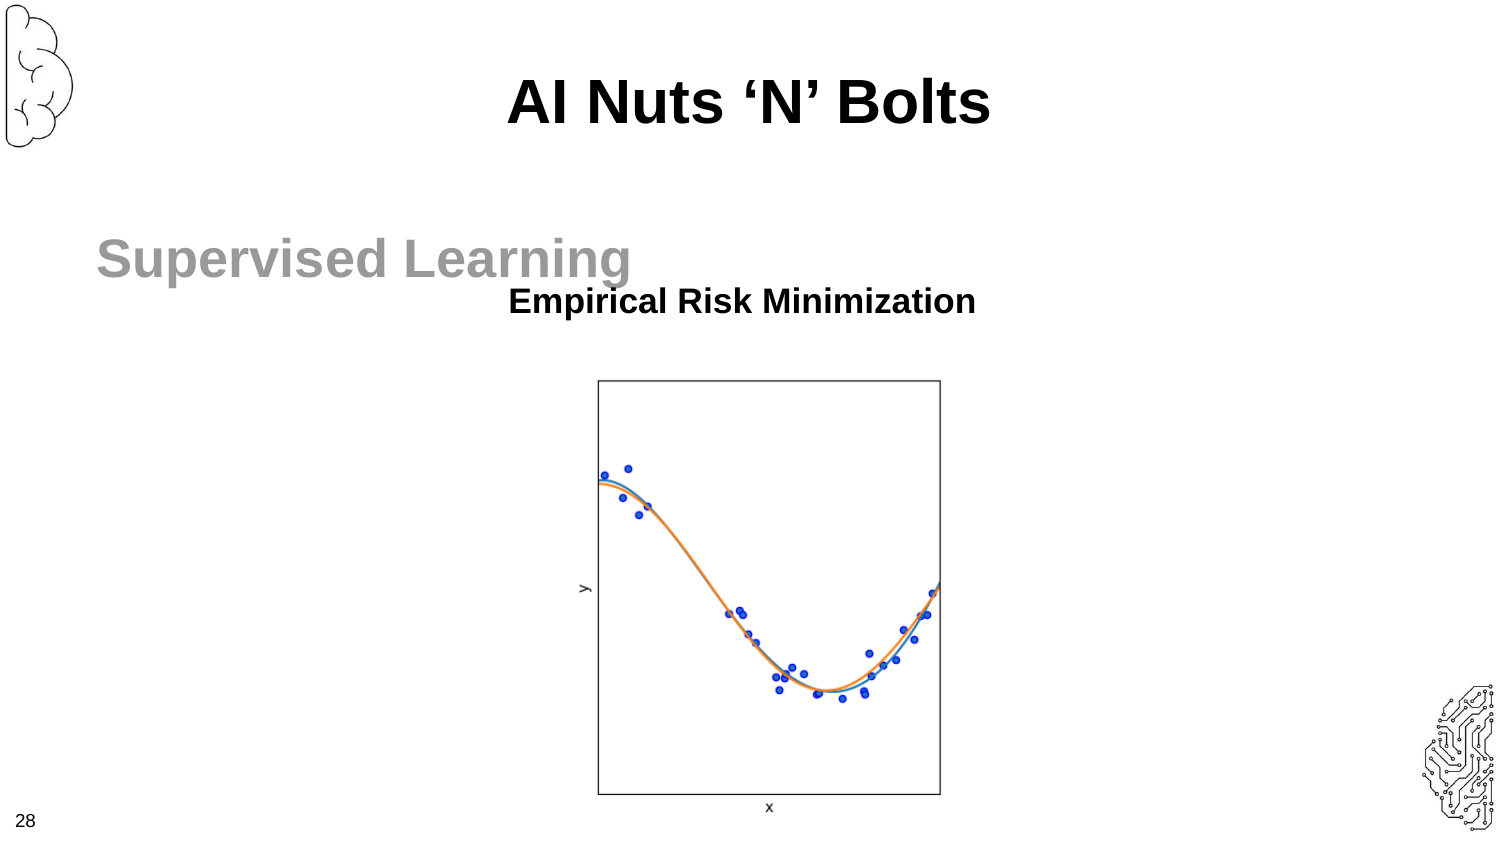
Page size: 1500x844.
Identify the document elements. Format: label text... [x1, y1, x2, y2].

text_box Empirical Risk Minimization [493, 263, 1007, 314]
text_box Supervised Learning [95, 197, 1387, 289]
text_box AI Nuts ‘N’ Bolts [408, 31, 1092, 137]
picture [0, 316, 1500, 844]
text_box [0, 0, 77, 153]
